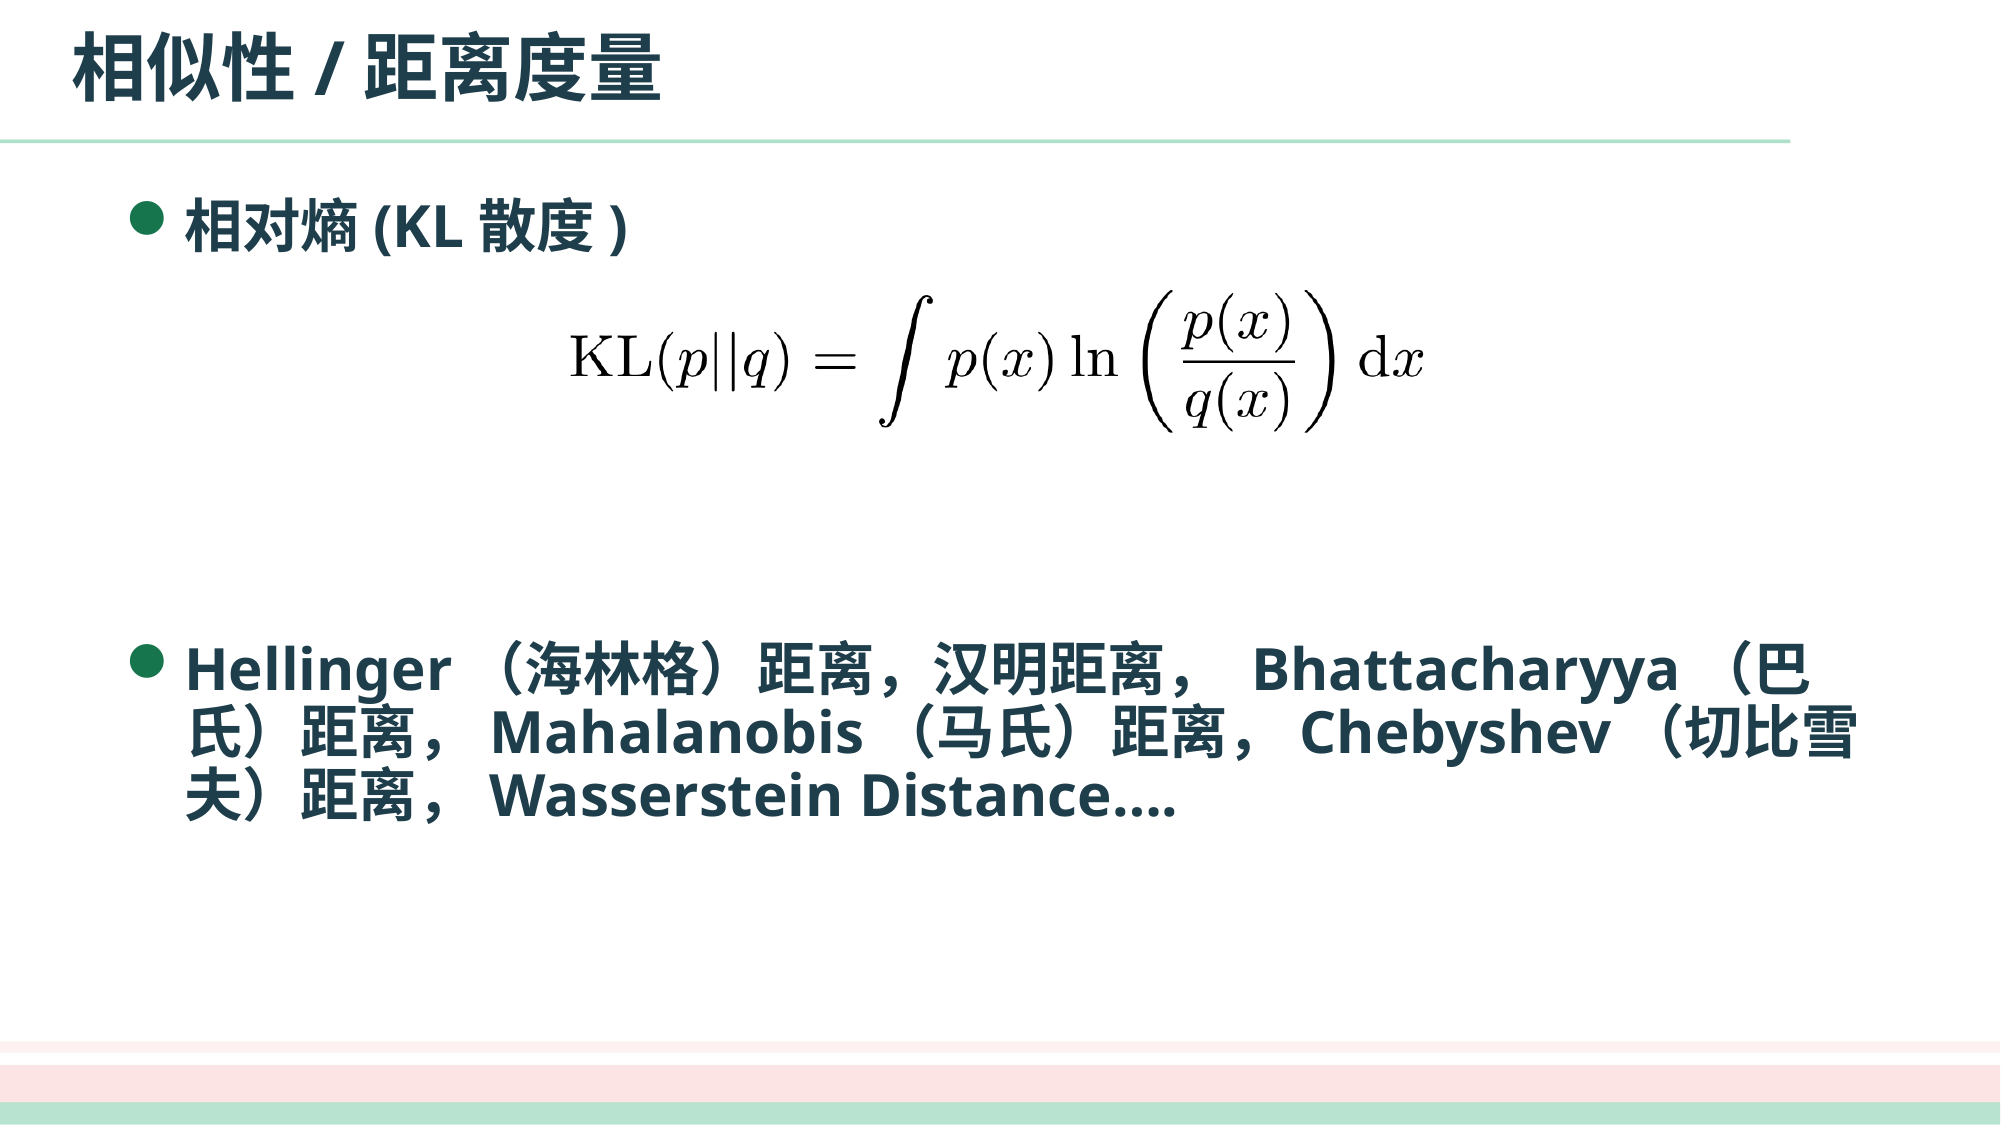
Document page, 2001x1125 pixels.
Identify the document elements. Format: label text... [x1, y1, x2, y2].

picture [0, 0, 2001, 1125]
list 相对熵(KL散度) Hellinger（海林格）距离，汉明距离， Bhattacharyya（巴氏）距离，Mahalanobis（马氏）距离，Chebyshev（切比雪夫）距离，Wasserstein Distance…. [56, 190, 1942, 999]
title 相似性/距离度量 [56, 7, 1782, 135]
